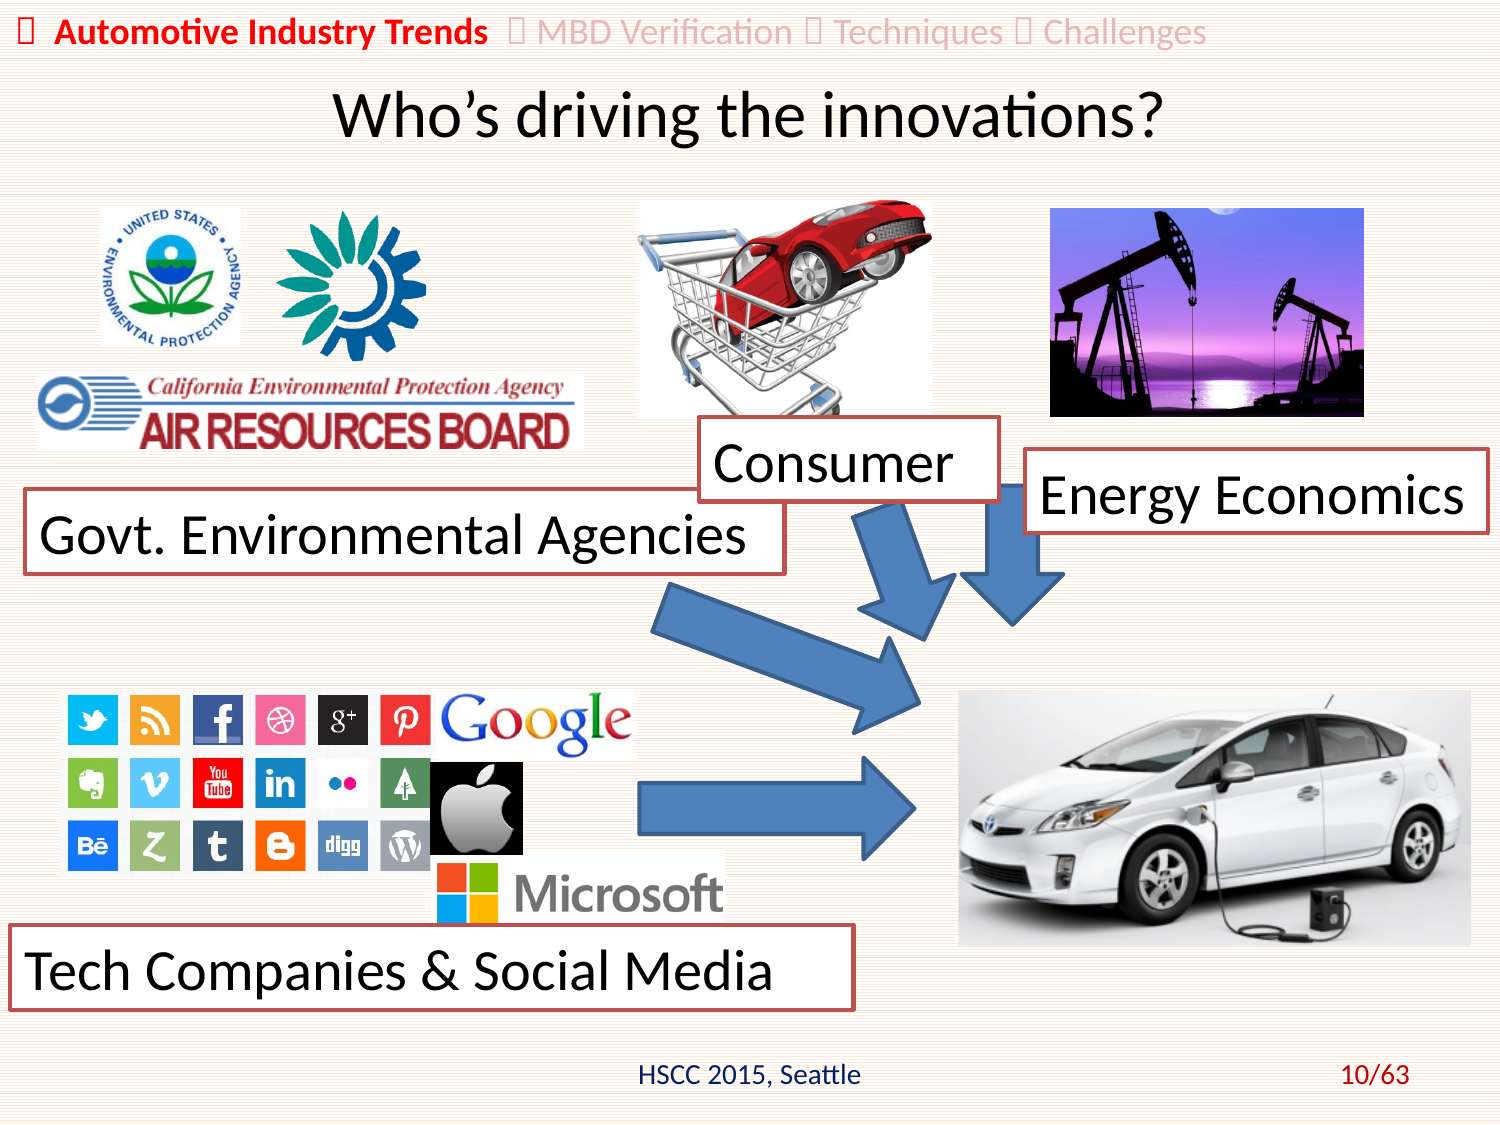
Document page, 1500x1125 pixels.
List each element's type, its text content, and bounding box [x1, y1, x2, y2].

slide_number 10/63 [1074, 1042, 1425, 1103]
text_box Govt. Environmental Agencies [23, 487, 787, 576]
picture [37, 373, 585, 449]
text_box  Automotive Industry Trends  MBD Verification  Techniques  Challenges [0, 0, 1500, 60]
title Who’s driving the innovations? [0, 60, 1500, 163]
text_box [959, 483, 1066, 627]
text_box Tech Companies & Social Media [8, 923, 856, 1012]
picture [58, 689, 726, 931]
footer HSCC 2015, Seattle [512, 1042, 988, 1103]
picture [1049, 208, 1365, 417]
text_box [637, 755, 917, 862]
text_box [851, 504, 957, 642]
text_box Energy Economics [1023, 447, 1490, 535]
picture [268, 208, 431, 371]
text_box Consumer [697, 415, 1001, 504]
text_box [650, 581, 922, 736]
picture [958, 689, 1472, 947]
picture [99, 208, 242, 348]
picture [636, 199, 933, 418]
